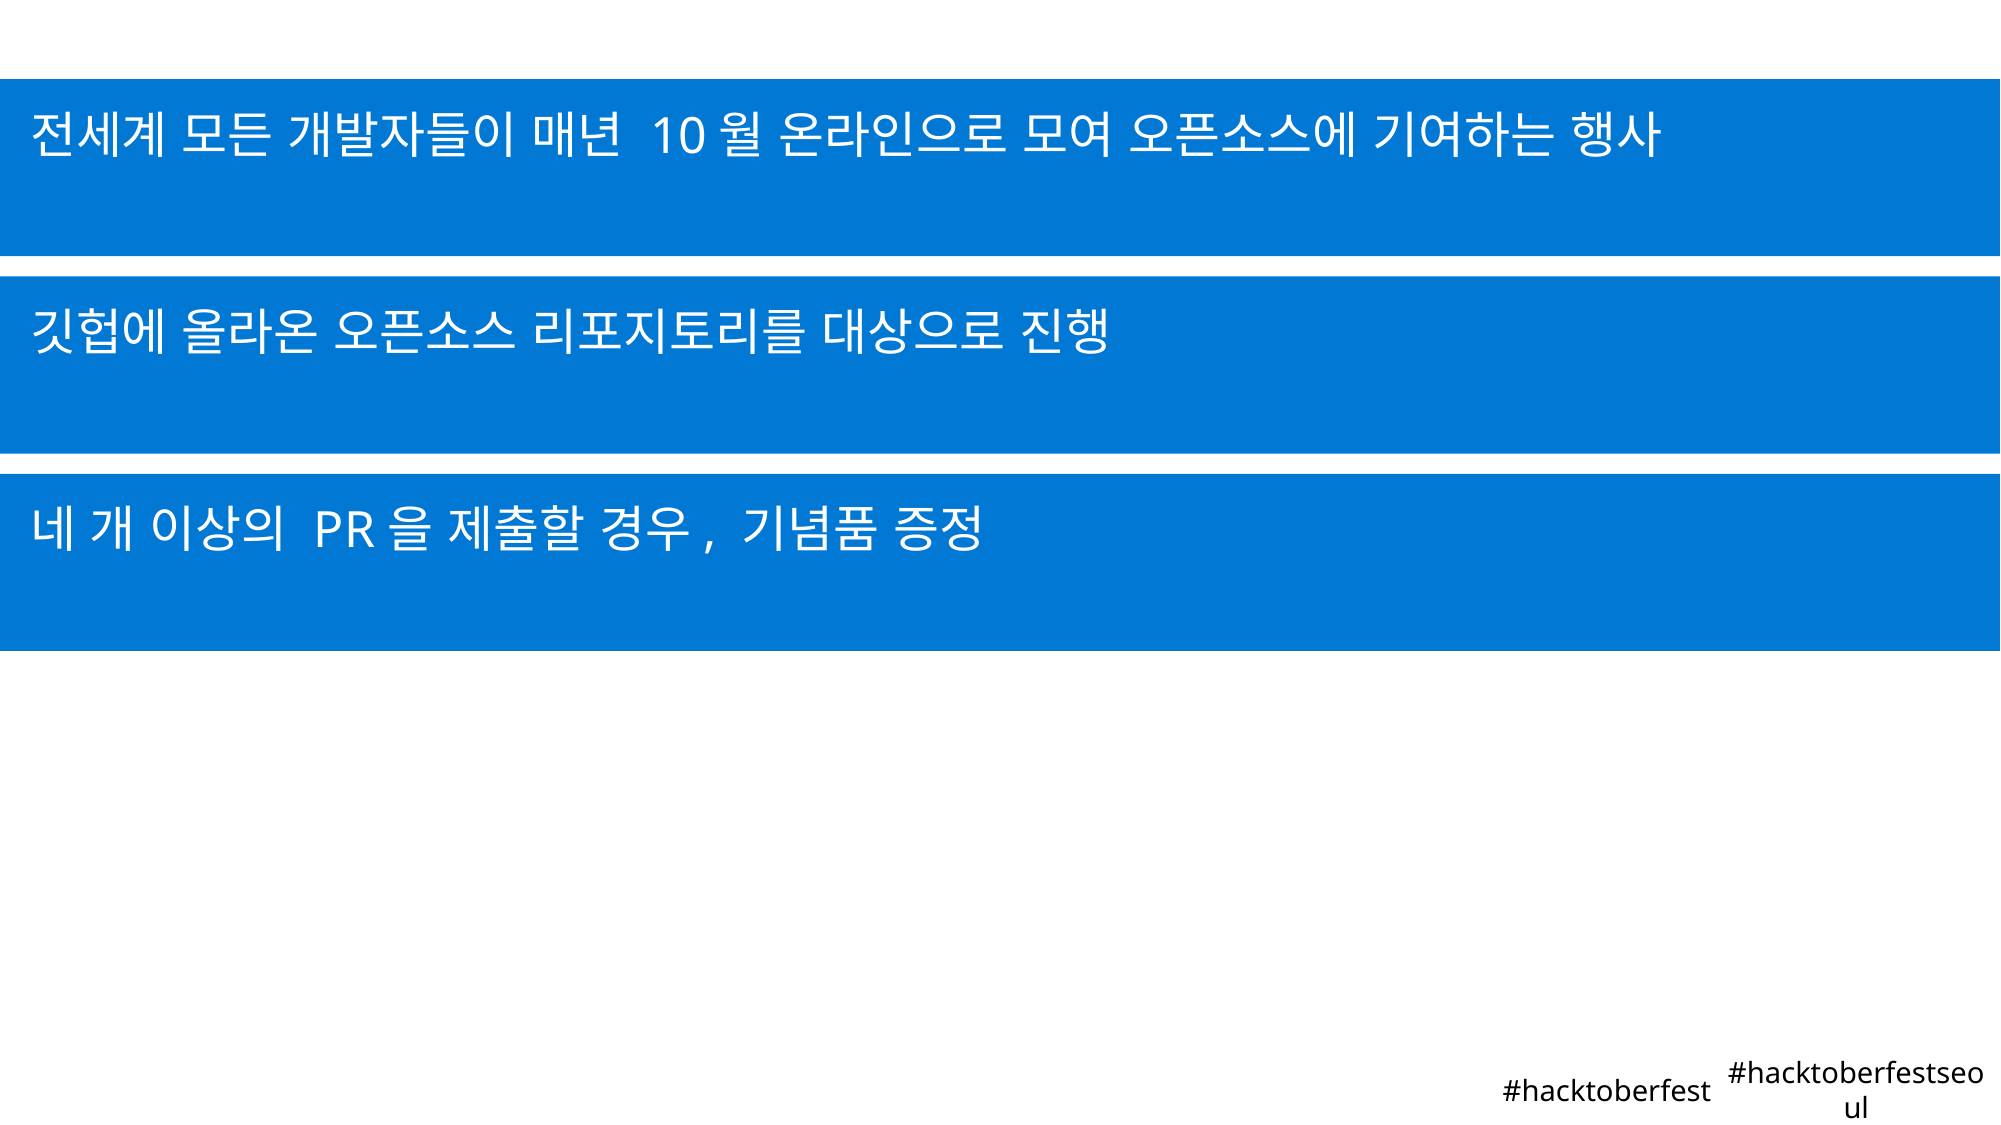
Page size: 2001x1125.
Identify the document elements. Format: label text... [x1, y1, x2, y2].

text_box 네 개 이상의 PR을 제출할 경우, 기념품 증정 [0, 473, 2000, 652]
text_box 깃헙에 올라온 오픈소스 리포지토리를 대상으로 진행 [0, 276, 2000, 454]
text_box 전세계 모든 개발자들이 매년 10월 온라인으로 모여 오픈소스에 기여하는 행사 [0, 78, 2000, 257]
